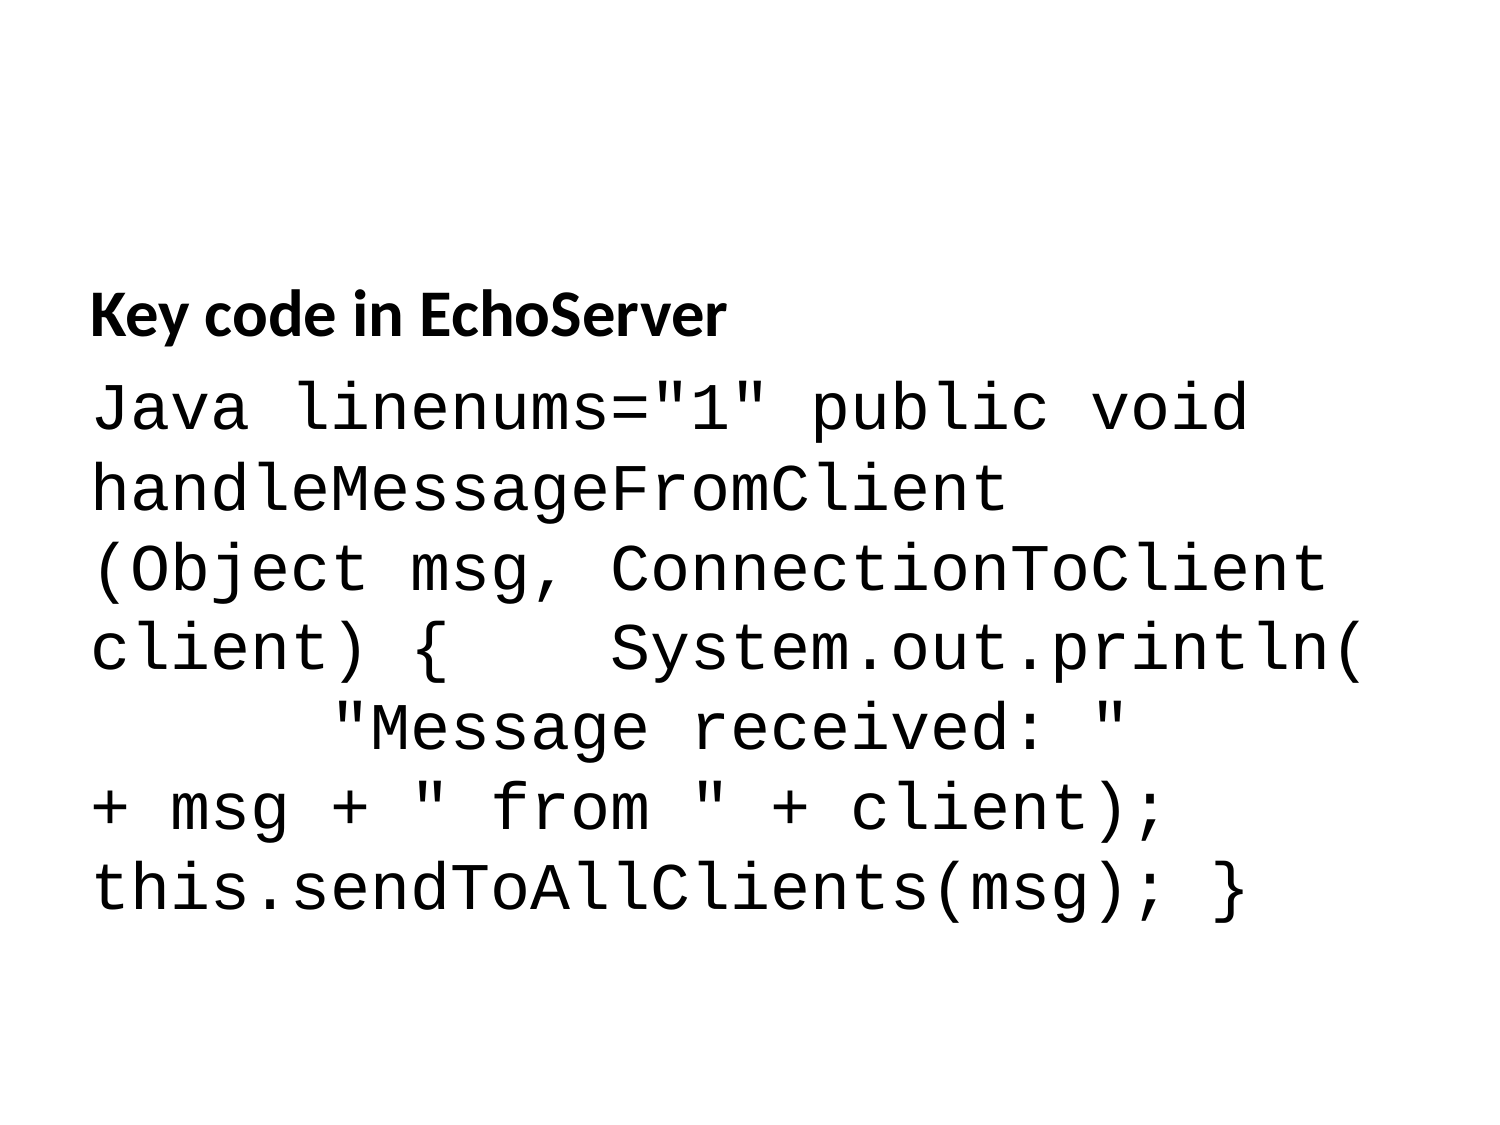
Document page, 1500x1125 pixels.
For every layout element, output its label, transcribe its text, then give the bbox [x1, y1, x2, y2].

list Key code in EchoServer Java linenums="1" public void handleMessageFromClient (Object msg, ConnectionToClient client) { System.out.println( "Message received: " + msg + " from " + client); this.sendToAllClients(msg); } [75, 262, 1425, 1005]
